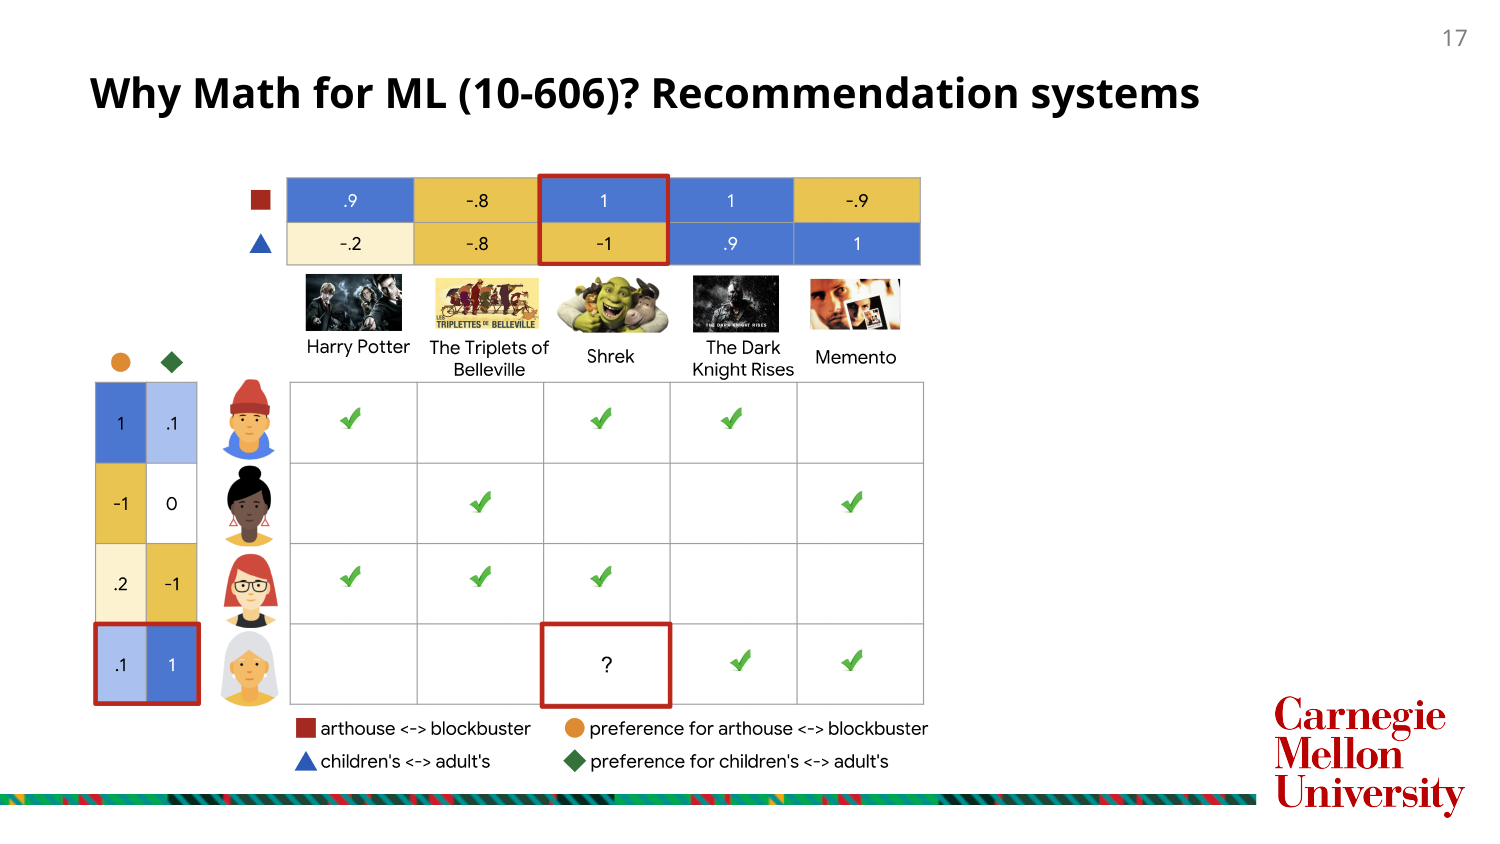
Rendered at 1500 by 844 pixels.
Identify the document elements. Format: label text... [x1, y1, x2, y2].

picture [31, 158, 986, 785]
picture [0, 794, 1257, 805]
title Why Math for ML (10-606)? Recommendation systems [75, 59, 1425, 160]
picture [1275, 696, 1465, 818]
